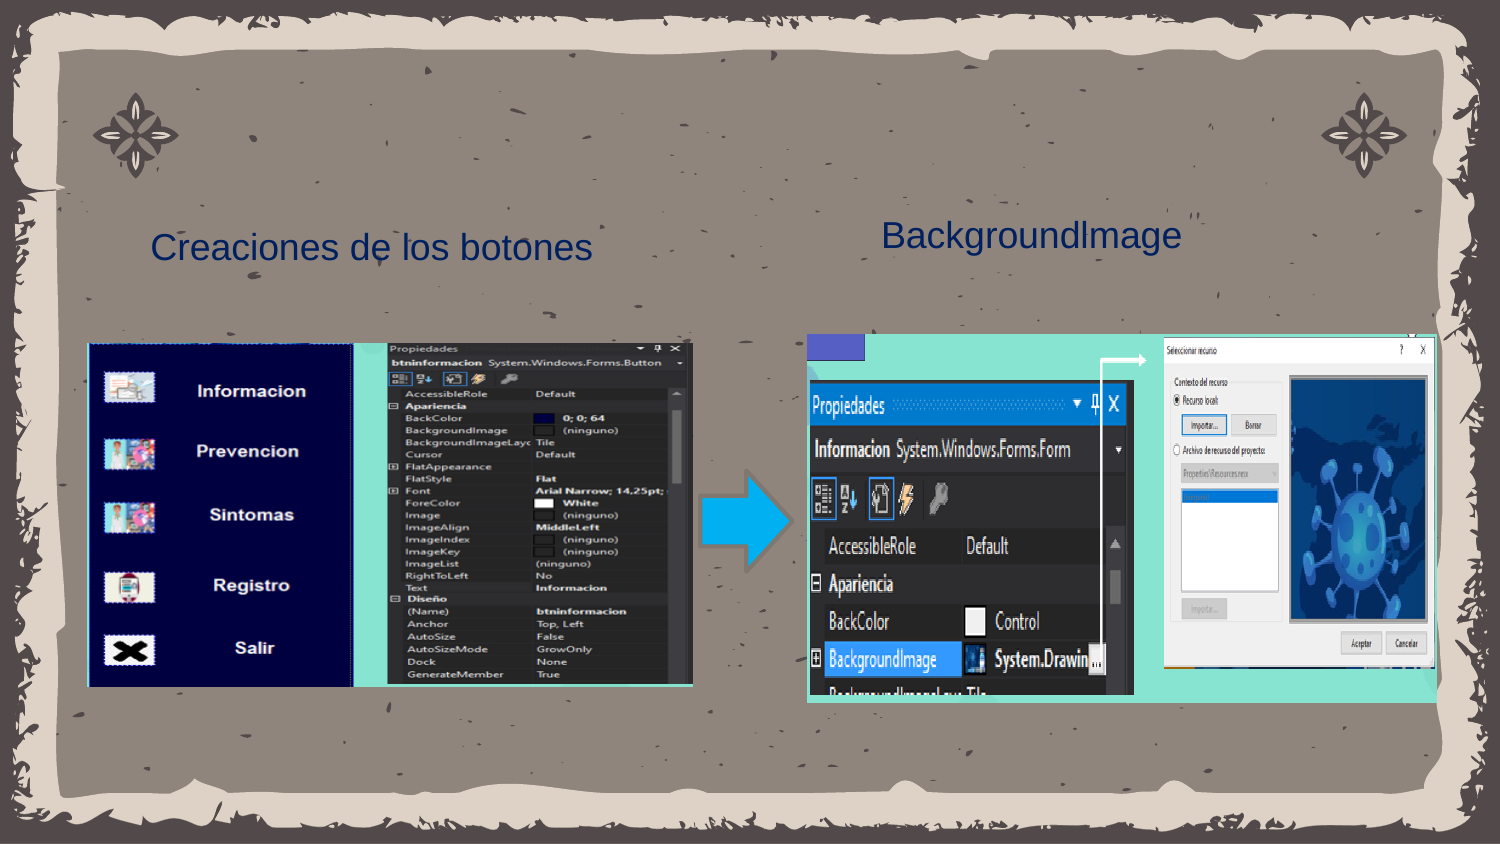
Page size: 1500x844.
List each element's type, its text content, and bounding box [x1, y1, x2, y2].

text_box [1320, 92, 1408, 179]
picture [807, 334, 1438, 704]
text_box Backgroundlmage [866, 200, 1365, 313]
text_box Creaciones de los botones [135, 212, 708, 276]
picture [86, 343, 693, 688]
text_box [92, 92, 180, 179]
text_box [698, 468, 795, 574]
